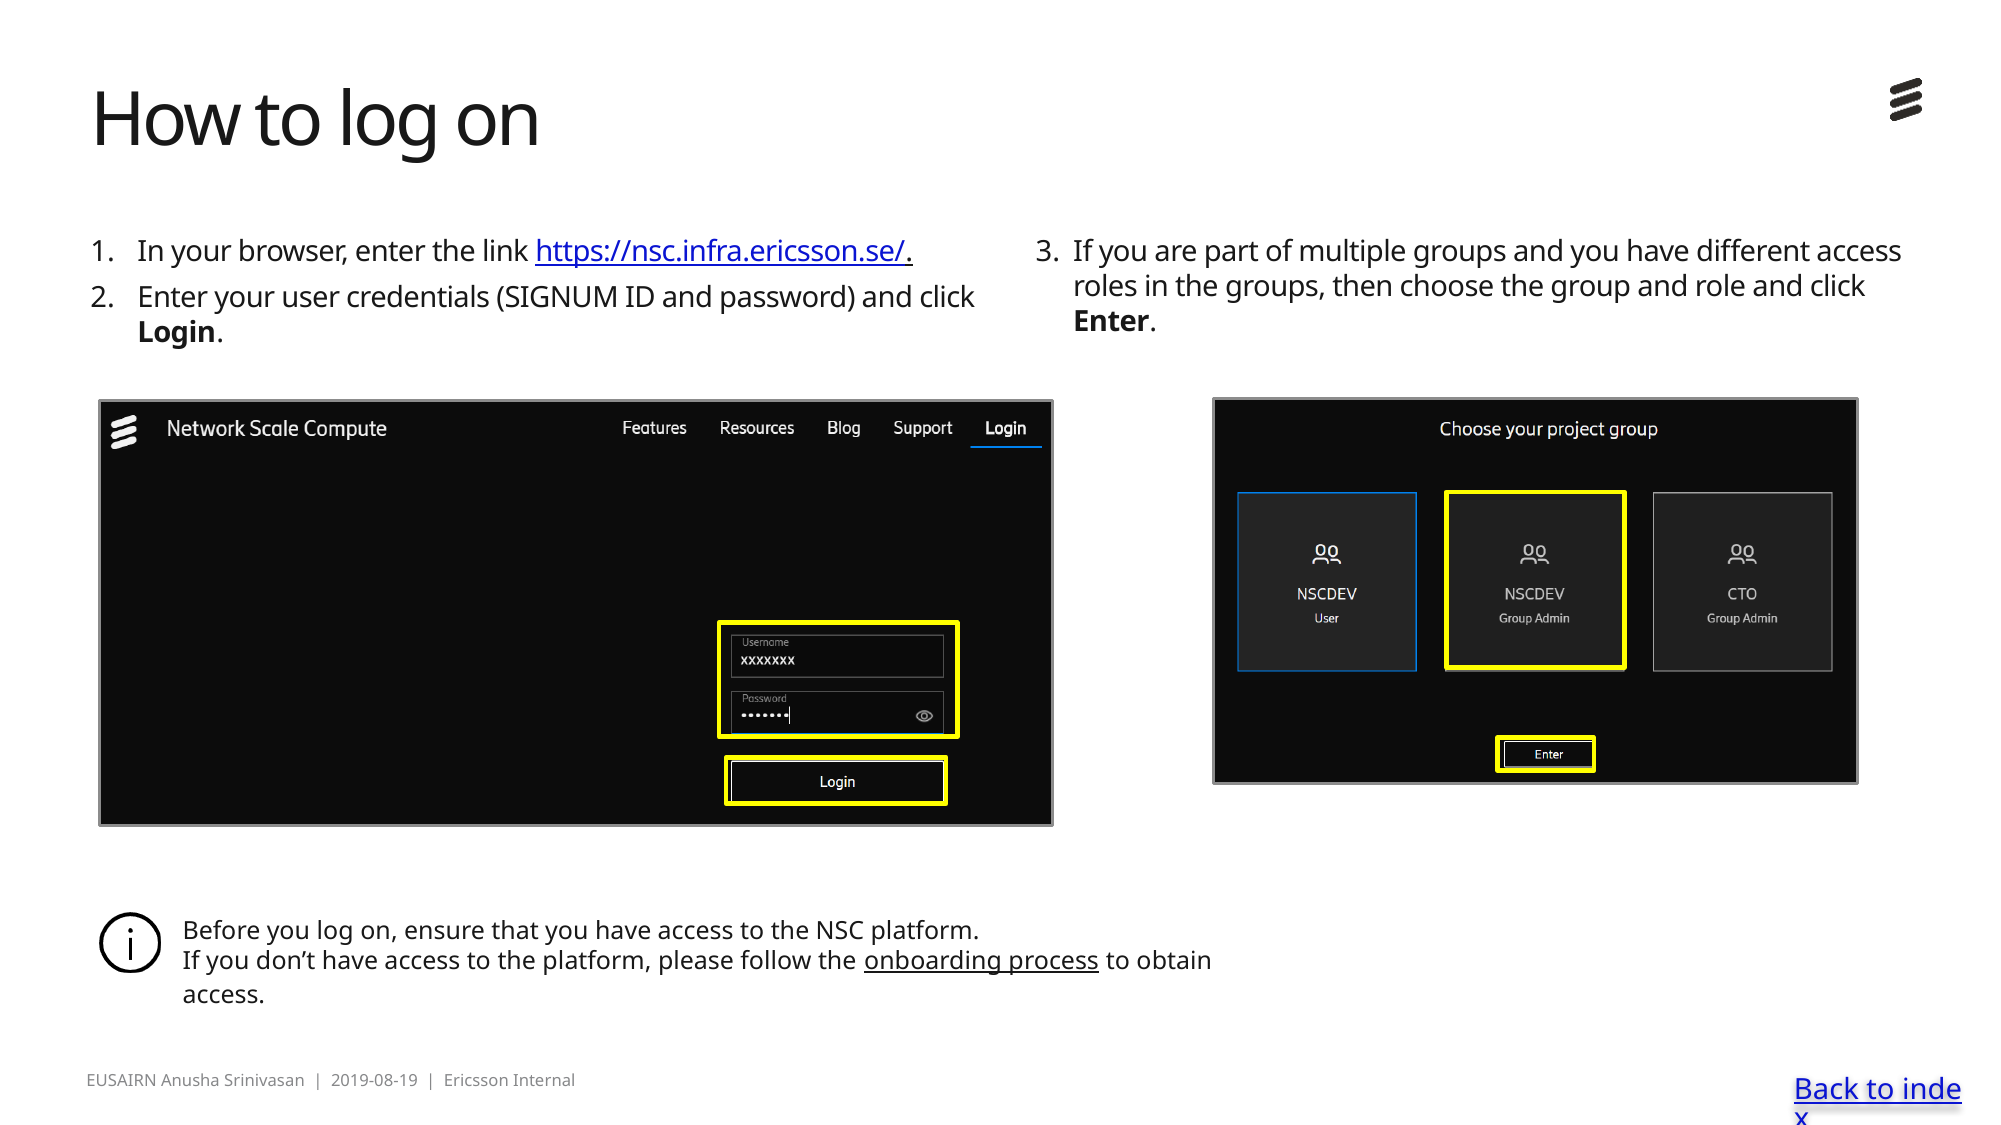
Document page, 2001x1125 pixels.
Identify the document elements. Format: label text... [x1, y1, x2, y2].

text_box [100, 399, 1857, 825]
list If you are part of multiple groups and you have different access roles in the groups, then choose the group and role and click Enter. [1023, 226, 1922, 948]
text_box Back to index [1781, 1070, 1978, 1111]
list In your browser, enter the link https://nsc.infra.ericsson.se/. Enter your user credentials (SIGNUM ID and password) and click Login. [78, 256, 977, 948]
title How to log on [78, 77, 1450, 256]
text_box Before you log on, ensure that you have access to the NSC platform. If you don’t have access to the platform, please follow the onboarding process to obtain access. [170, 914, 1269, 1009]
picture [99, 912, 161, 974]
